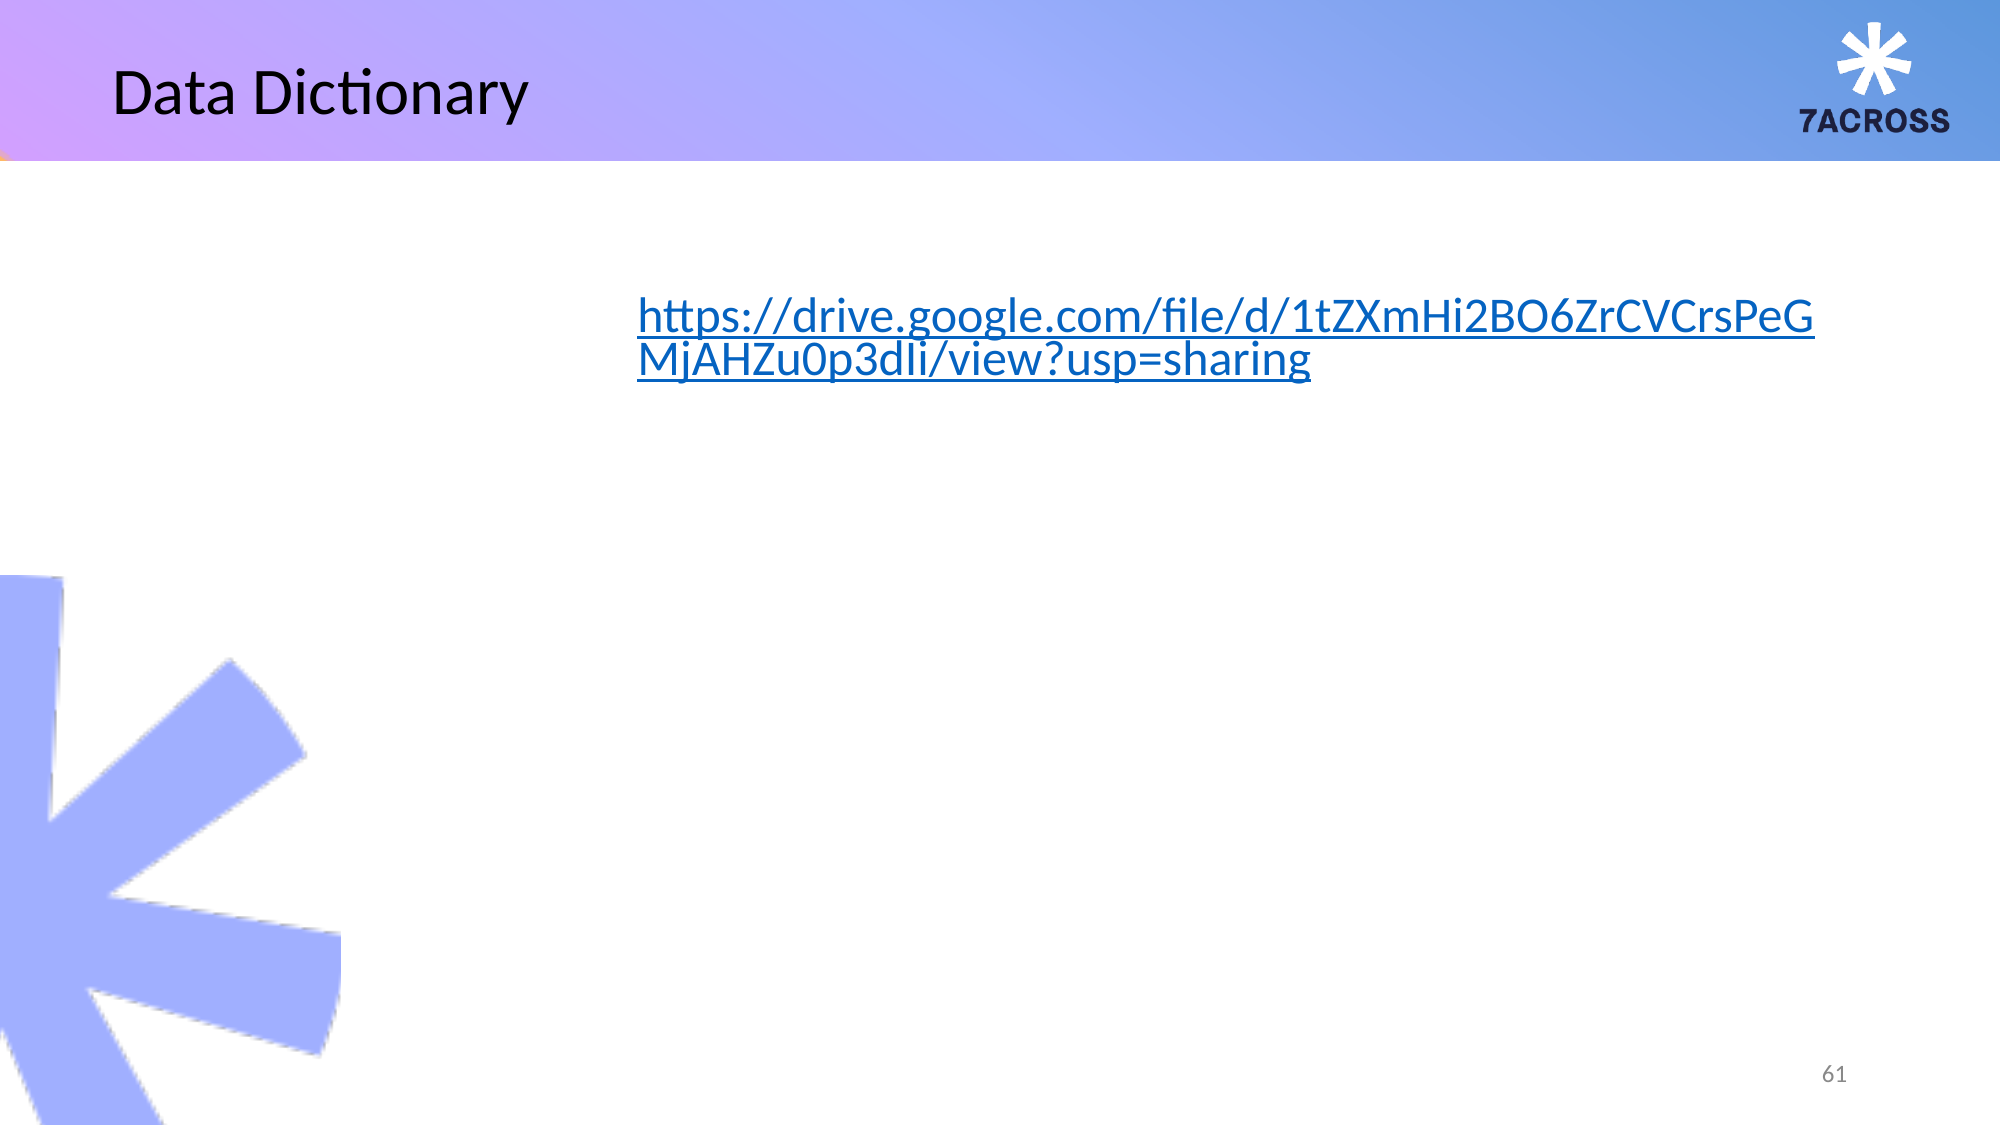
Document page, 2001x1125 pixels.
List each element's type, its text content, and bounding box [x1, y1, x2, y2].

list https://drive.google.com/file/d/1tZXmHi2BO6ZrCVCrsPeGMjAHZu0p3dIi/view?usp=sharing [622, 281, 1844, 1020]
picture [0, 575, 341, 1125]
slide_number 61 [1412, 1042, 1863, 1103]
picture [0, 0, 2000, 161]
